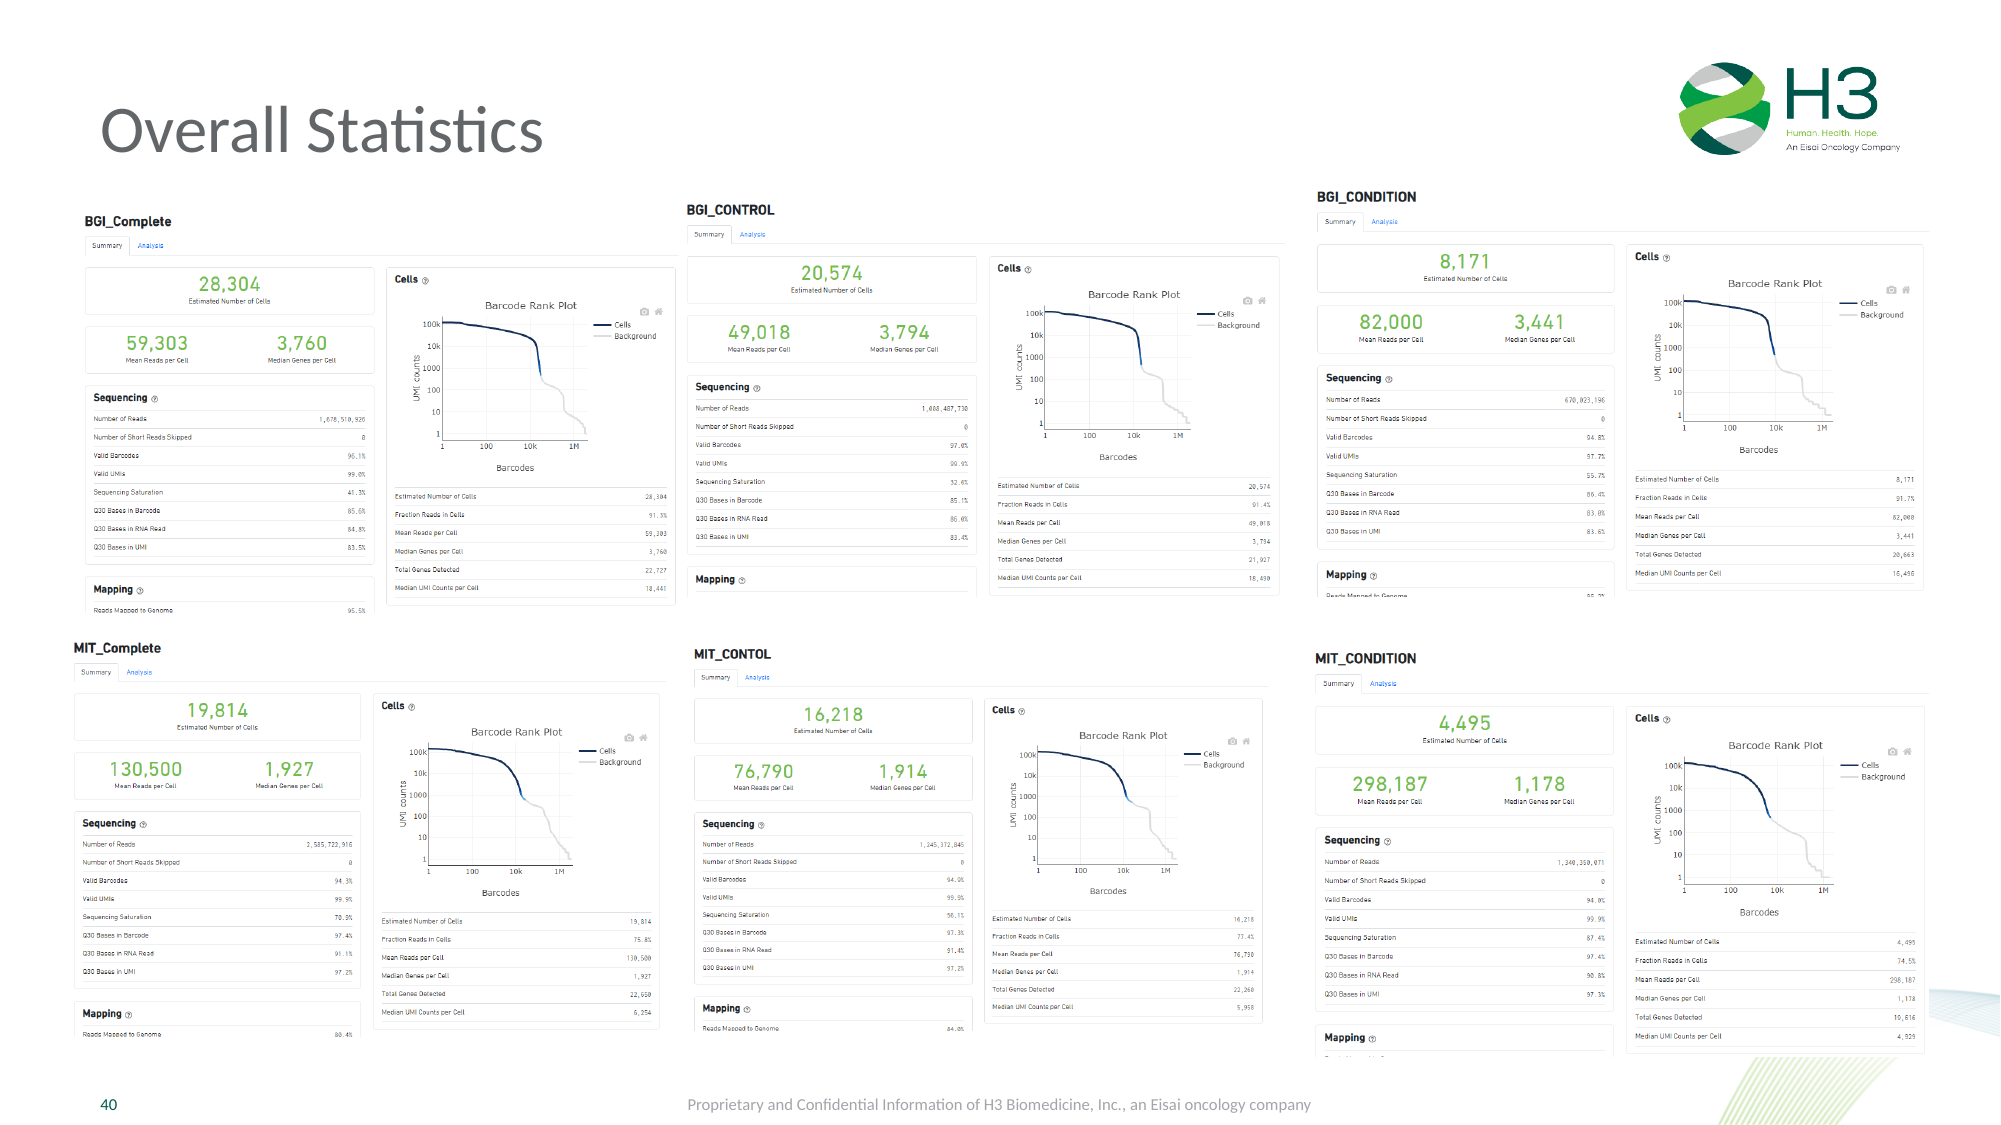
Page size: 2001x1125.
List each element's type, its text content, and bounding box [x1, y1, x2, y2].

picture [678, 643, 1271, 1032]
footer Proprietary and Confidential Information of H3 Biomedicine, Inc., an Eisai oncology company [635, 1083, 1365, 1125]
picture [76, 205, 679, 613]
title Overall Statistics [100, 0, 1681, 174]
picture [1681, 62, 1900, 155]
picture [55, 637, 667, 1037]
picture [1294, 644, 2000, 1125]
picture [1306, 185, 1930, 597]
slide_number 40 [100, 1083, 202, 1125]
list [635, 187, 1295, 597]
